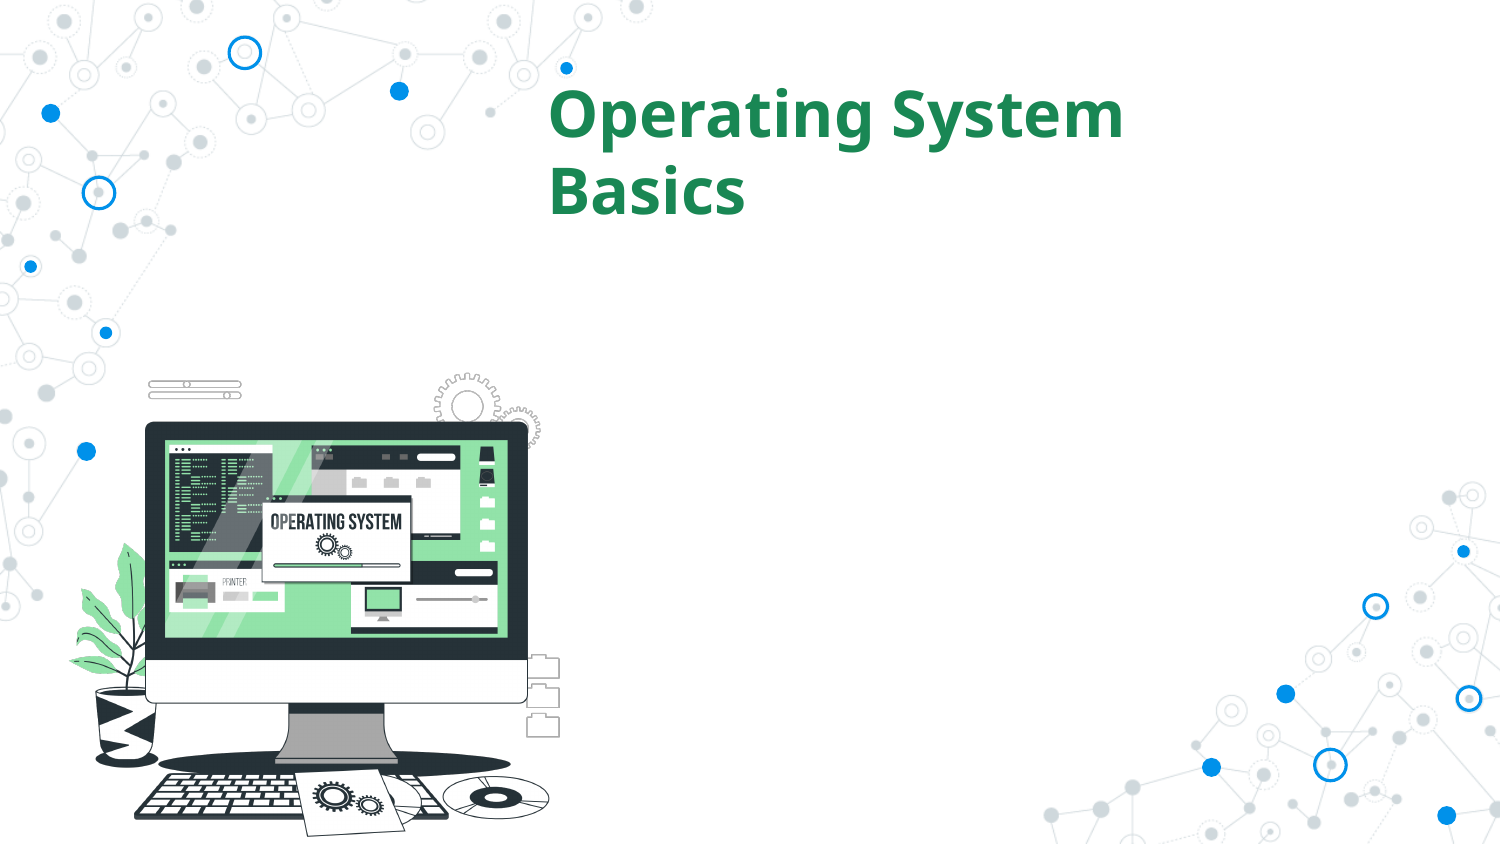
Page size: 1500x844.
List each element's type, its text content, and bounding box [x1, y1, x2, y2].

picture [0, 0, 1500, 844]
title Operating System Basics [532, 74, 1445, 304]
